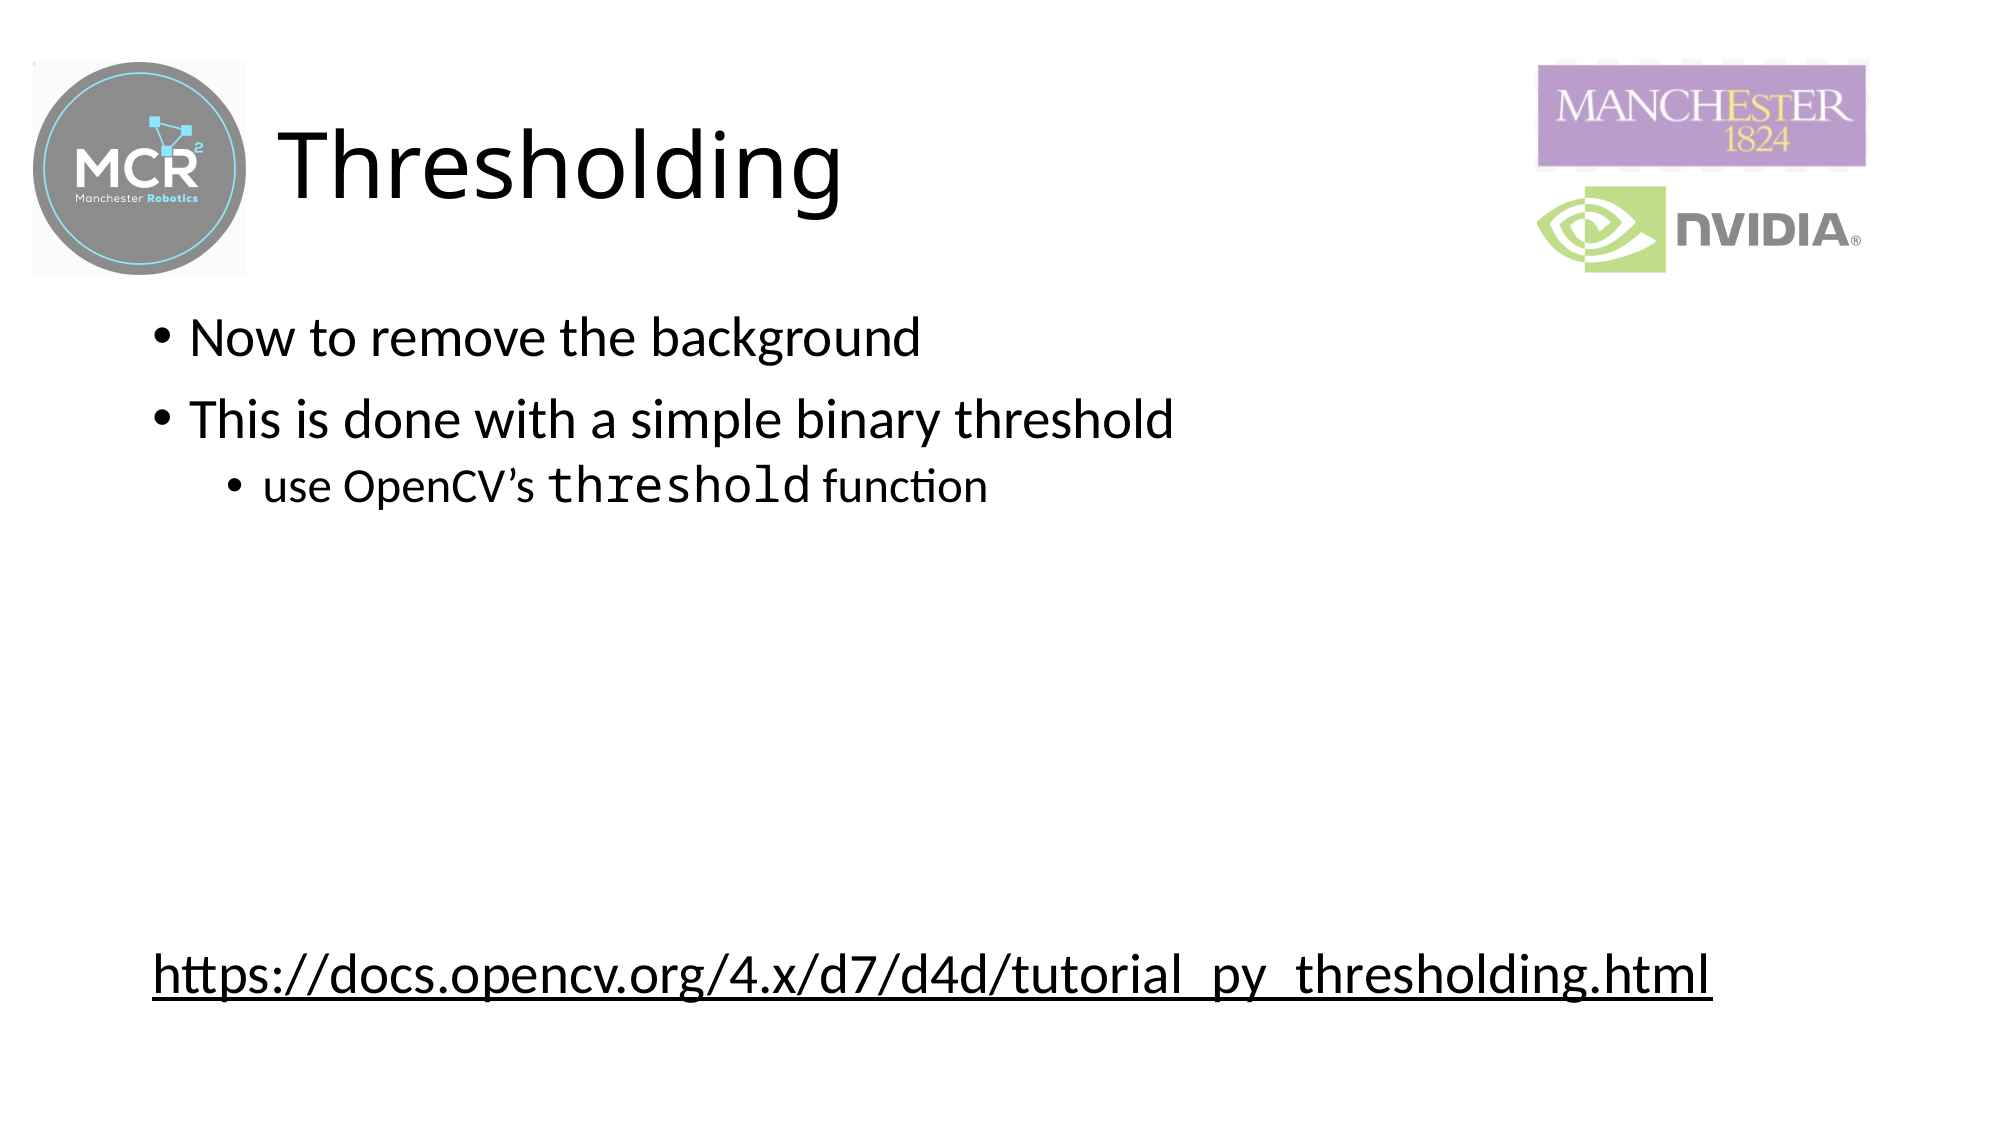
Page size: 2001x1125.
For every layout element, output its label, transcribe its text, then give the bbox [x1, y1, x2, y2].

title Thresholding [262, 59, 1518, 278]
list Now to remove the background This is done with a simple binary threshold use OpenCV’s threshold function https://docs.opencv.org/4.x/d7/d4d/tutorial_py_thresholding.html [137, 299, 1863, 1014]
